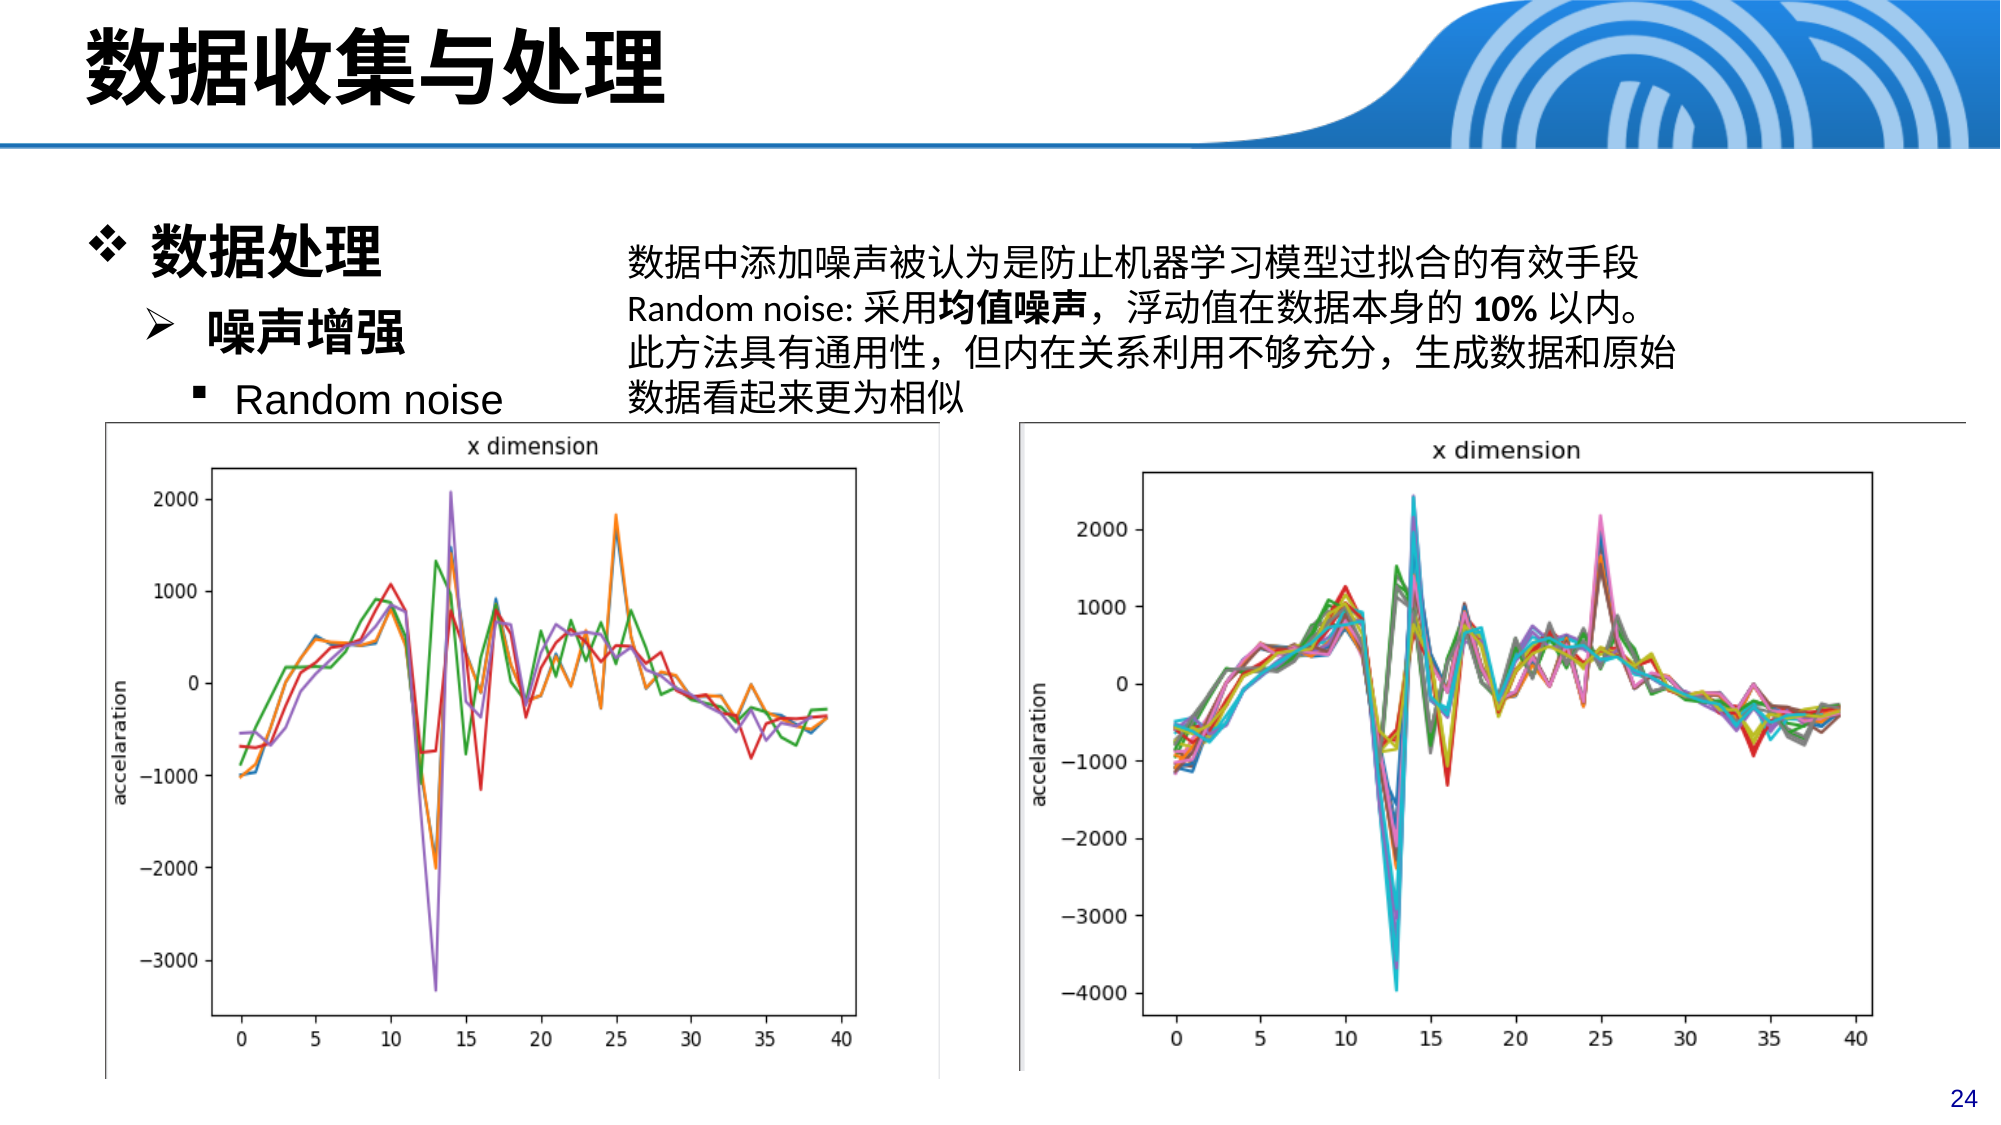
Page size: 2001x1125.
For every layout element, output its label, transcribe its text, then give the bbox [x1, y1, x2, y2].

picture [105, 422, 940, 1080]
picture [1019, 422, 1966, 1071]
text_box 数据中添加噪声被认为是防止机器学习模型过拟合的有效手段 Random noise:采用均值噪声，浮动值在数据本身的10%以内。此方法具有通用性，但内在关系利用不够充分，生成数据和原始数据看起来更为相似 [612, 231, 1700, 472]
list 数据处理 噪声增强 Random noise [69, 172, 1936, 1071]
picture [0, 0, 2000, 149]
title 数据收集与处理 [69, 19, 1936, 126]
